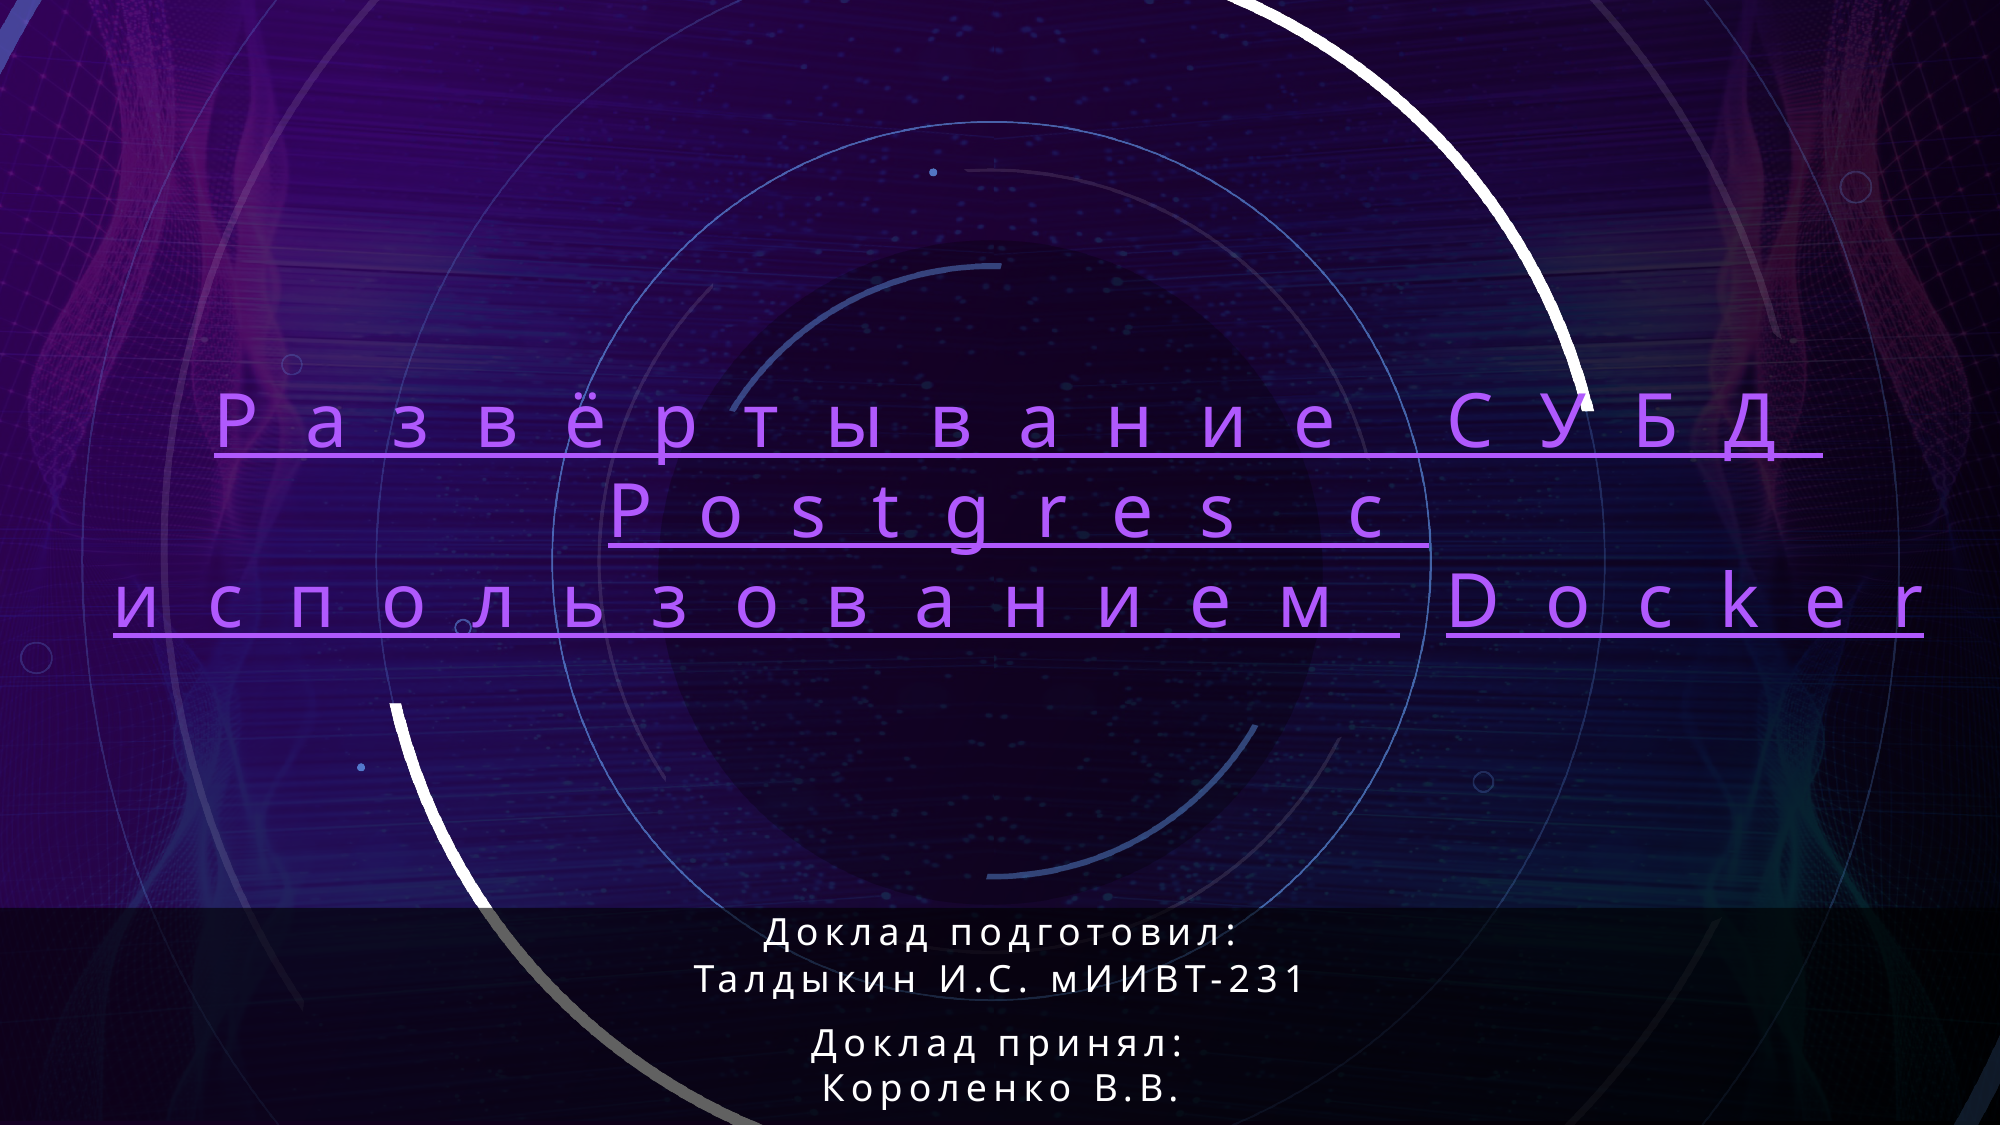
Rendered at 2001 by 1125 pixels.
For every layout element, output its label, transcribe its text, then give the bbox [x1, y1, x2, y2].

picture [0, 0, 2000, 222]
list Доклад подготовил: Талдыкин И.С. мИИВТ-231 Доклад принял: Короленко В.В. [0, 907, 2000, 1125]
title Развёртывание СУБД Postgres с использованием Docker [0, 222, 2000, 792]
picture [0, 792, 2000, 907]
